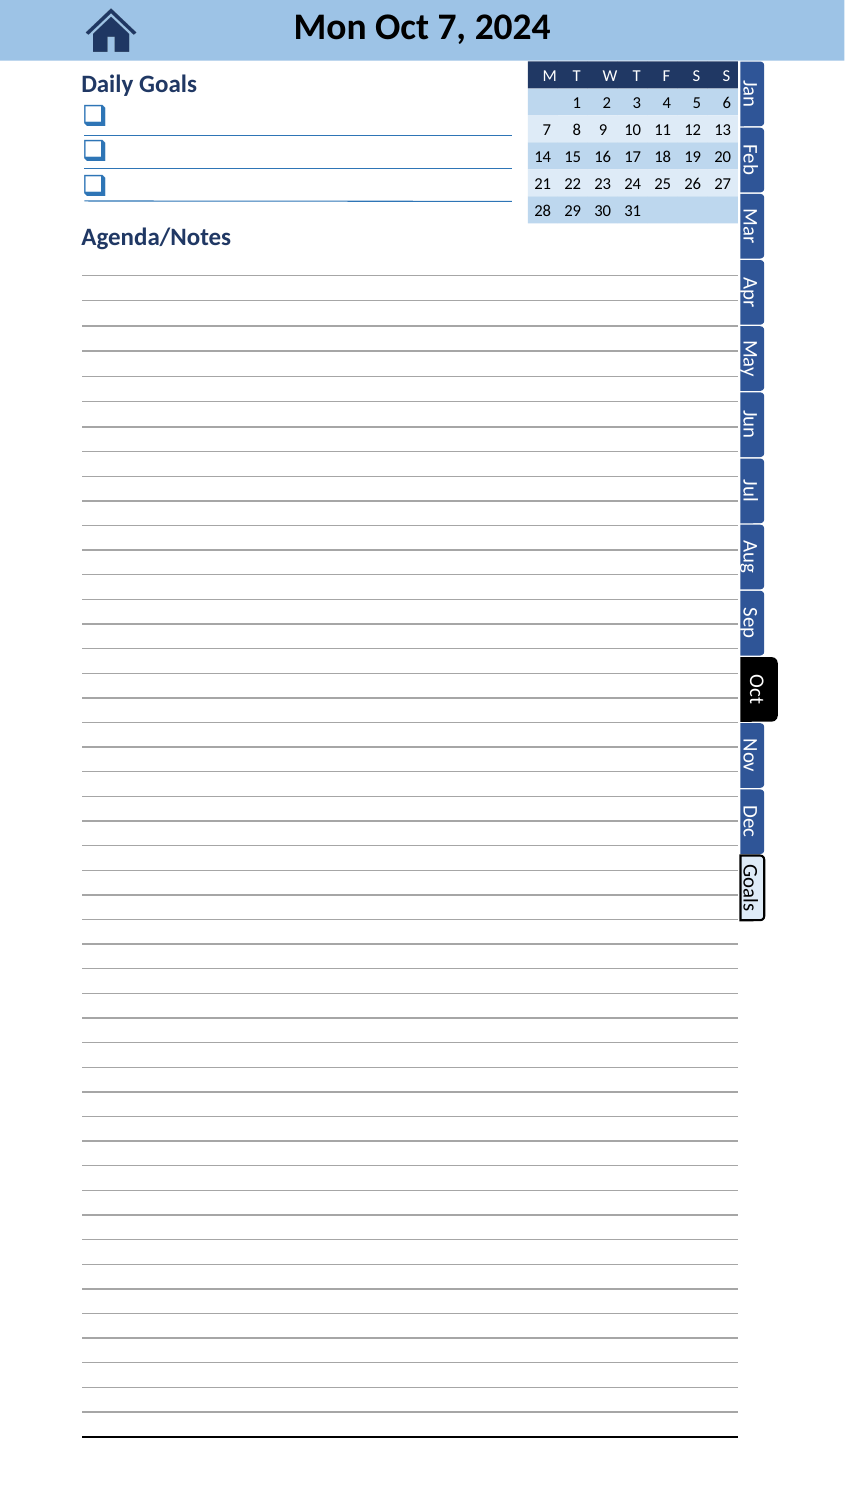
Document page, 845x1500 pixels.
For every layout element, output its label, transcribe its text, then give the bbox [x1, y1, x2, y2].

picture [82, 1, 140, 59]
list Mon Oct 7, 2024 [190, 0, 655, 61]
